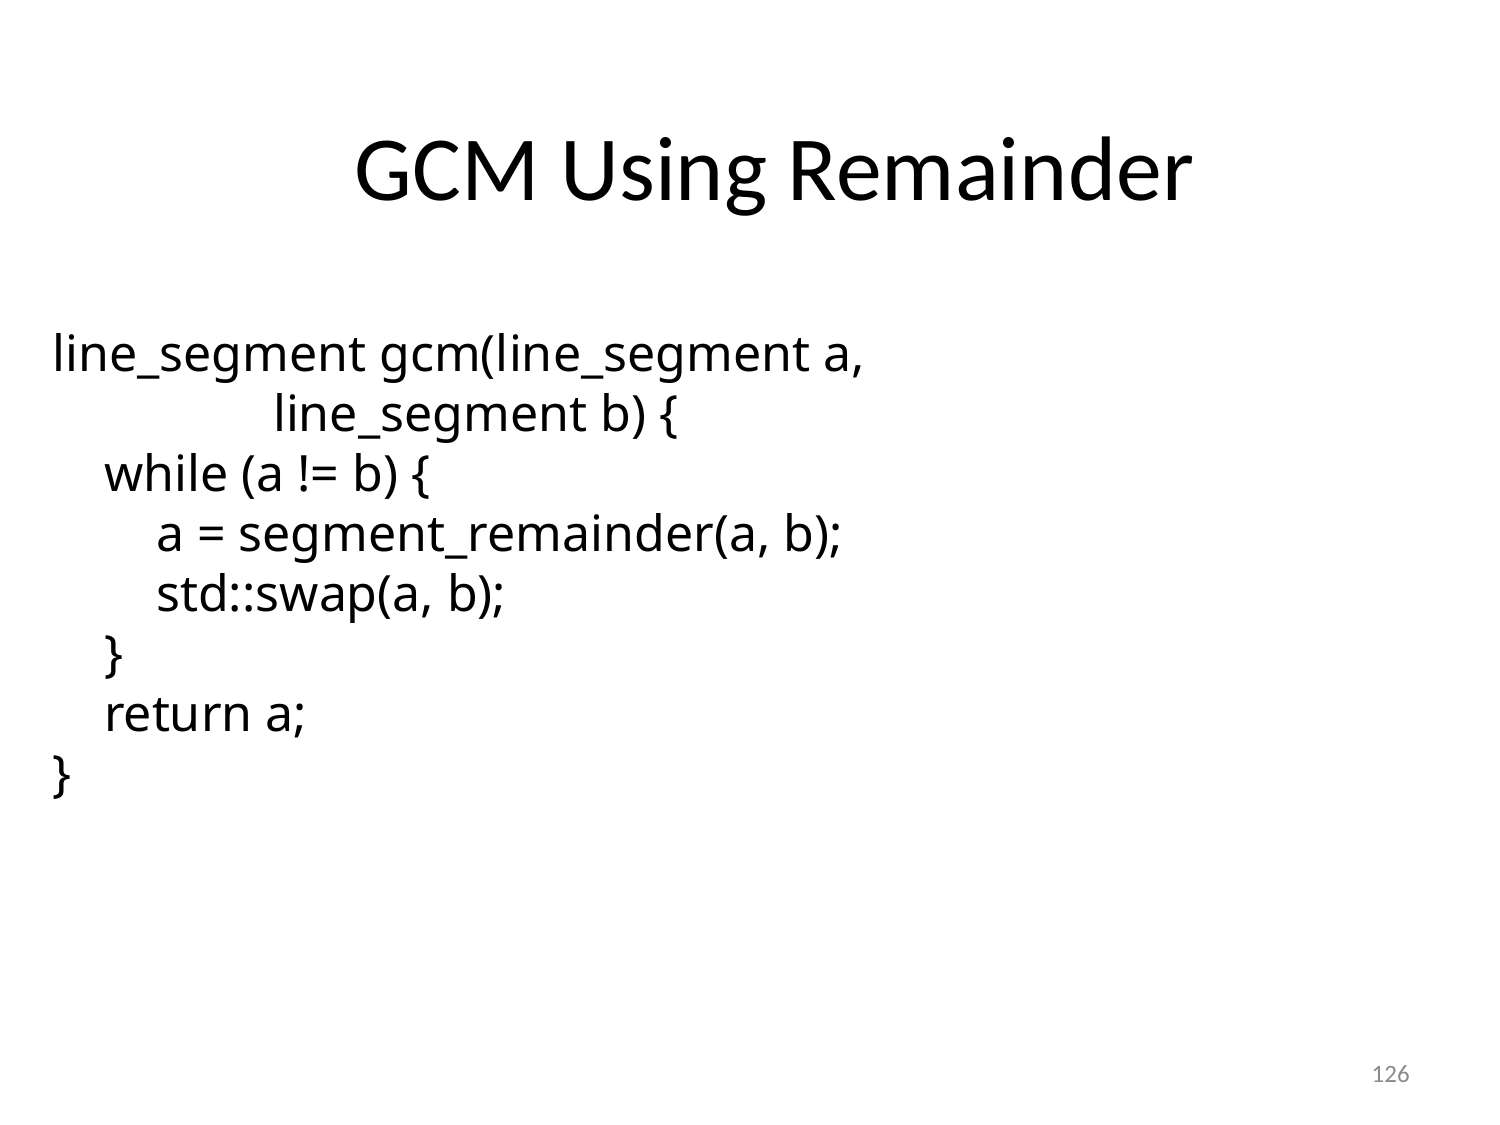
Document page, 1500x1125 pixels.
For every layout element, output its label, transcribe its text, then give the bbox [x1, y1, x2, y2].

slide_number 126 [1074, 1042, 1425, 1103]
text_box line_segment gcm(line_segment a, line_segment b) { while (a != b) { a = segment_remainder(a, b); std::swap(a, b); } return a; } [37, 313, 1463, 809]
title [75, 45, 1425, 233]
text_box GCM Using Remainder [99, 70, 1450, 258]
